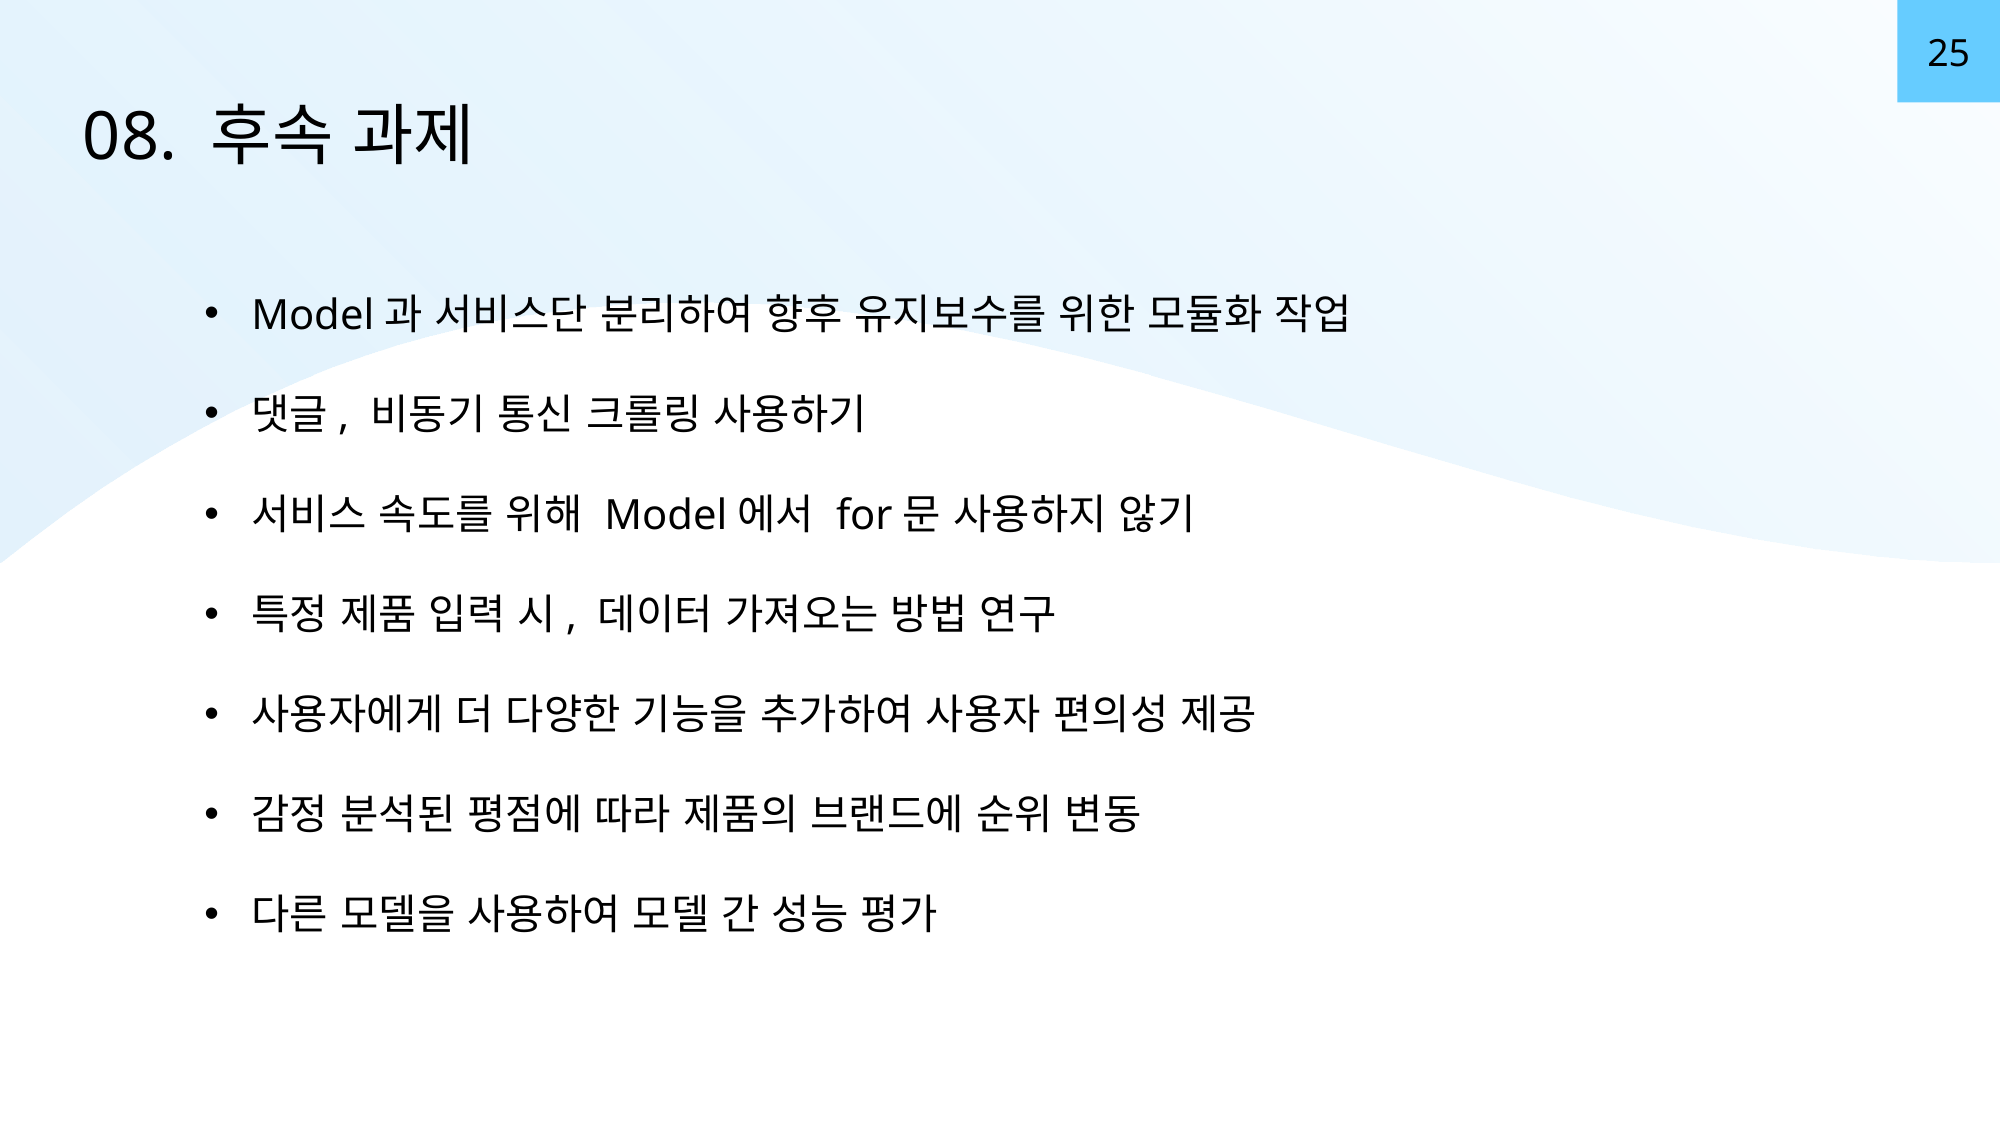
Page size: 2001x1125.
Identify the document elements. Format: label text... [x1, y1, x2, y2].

text_box Model과 서비스단 분리하여 향후 유지보수를 위한 모듈화 작업 댓글, 비동기 통신 크롤링 사용하기 서비스 속도를 위해 Model에서 for문 사용하지 않기 특정 제품 입력 시, 데이터 가져오는 방법 연구 사용자에게 더 다양한 기능을 추가하여 사용자 편의성 제공 감정 분석된 평점에 따라 제품의 브랜드에 순위 변동 다른 모델을 사용하여 모델 간 성능 평가 [189, 230, 1367, 946]
text_box 25 [1896, 0, 2000, 103]
title 08. 후속 과제 [67, 64, 1133, 212]
